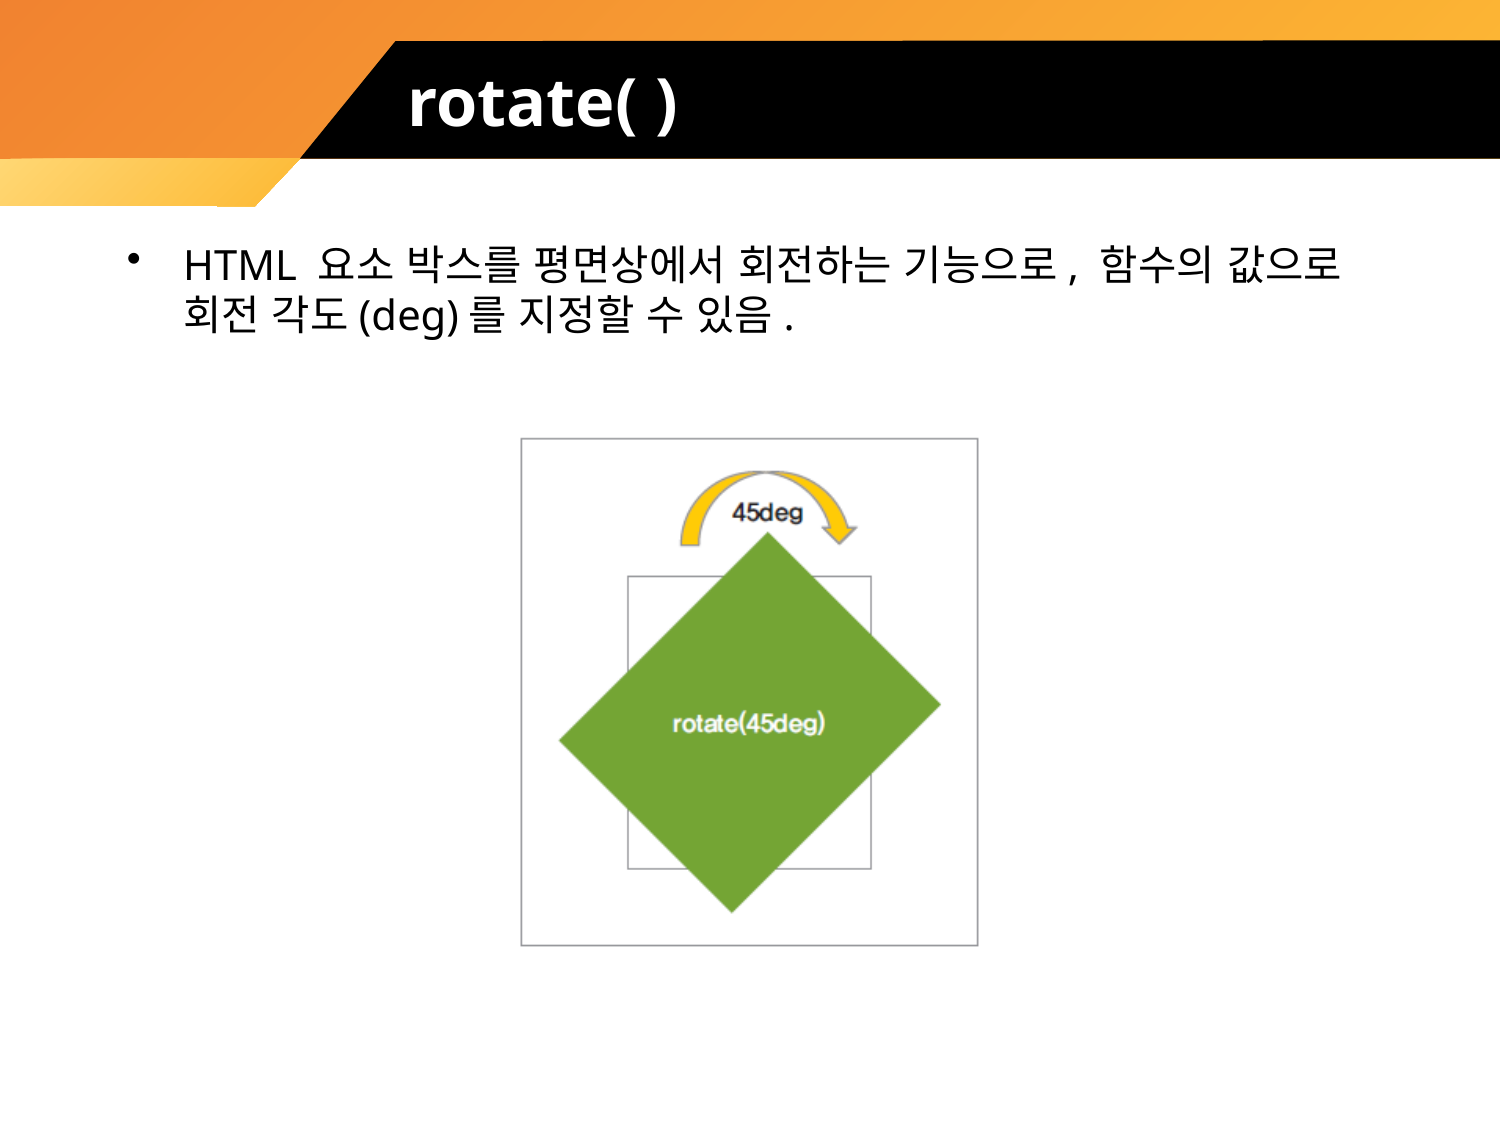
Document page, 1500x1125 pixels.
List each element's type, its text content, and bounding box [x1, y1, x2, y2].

text_box HTML 요소 박스를 평면상에서 회전하는 기능으로, 함수의 값으로 회전 각도(deg)를 지정할 수 있음. [112, 231, 1424, 350]
picture [513, 432, 985, 957]
title rotate( ) [374, 36, 1481, 163]
